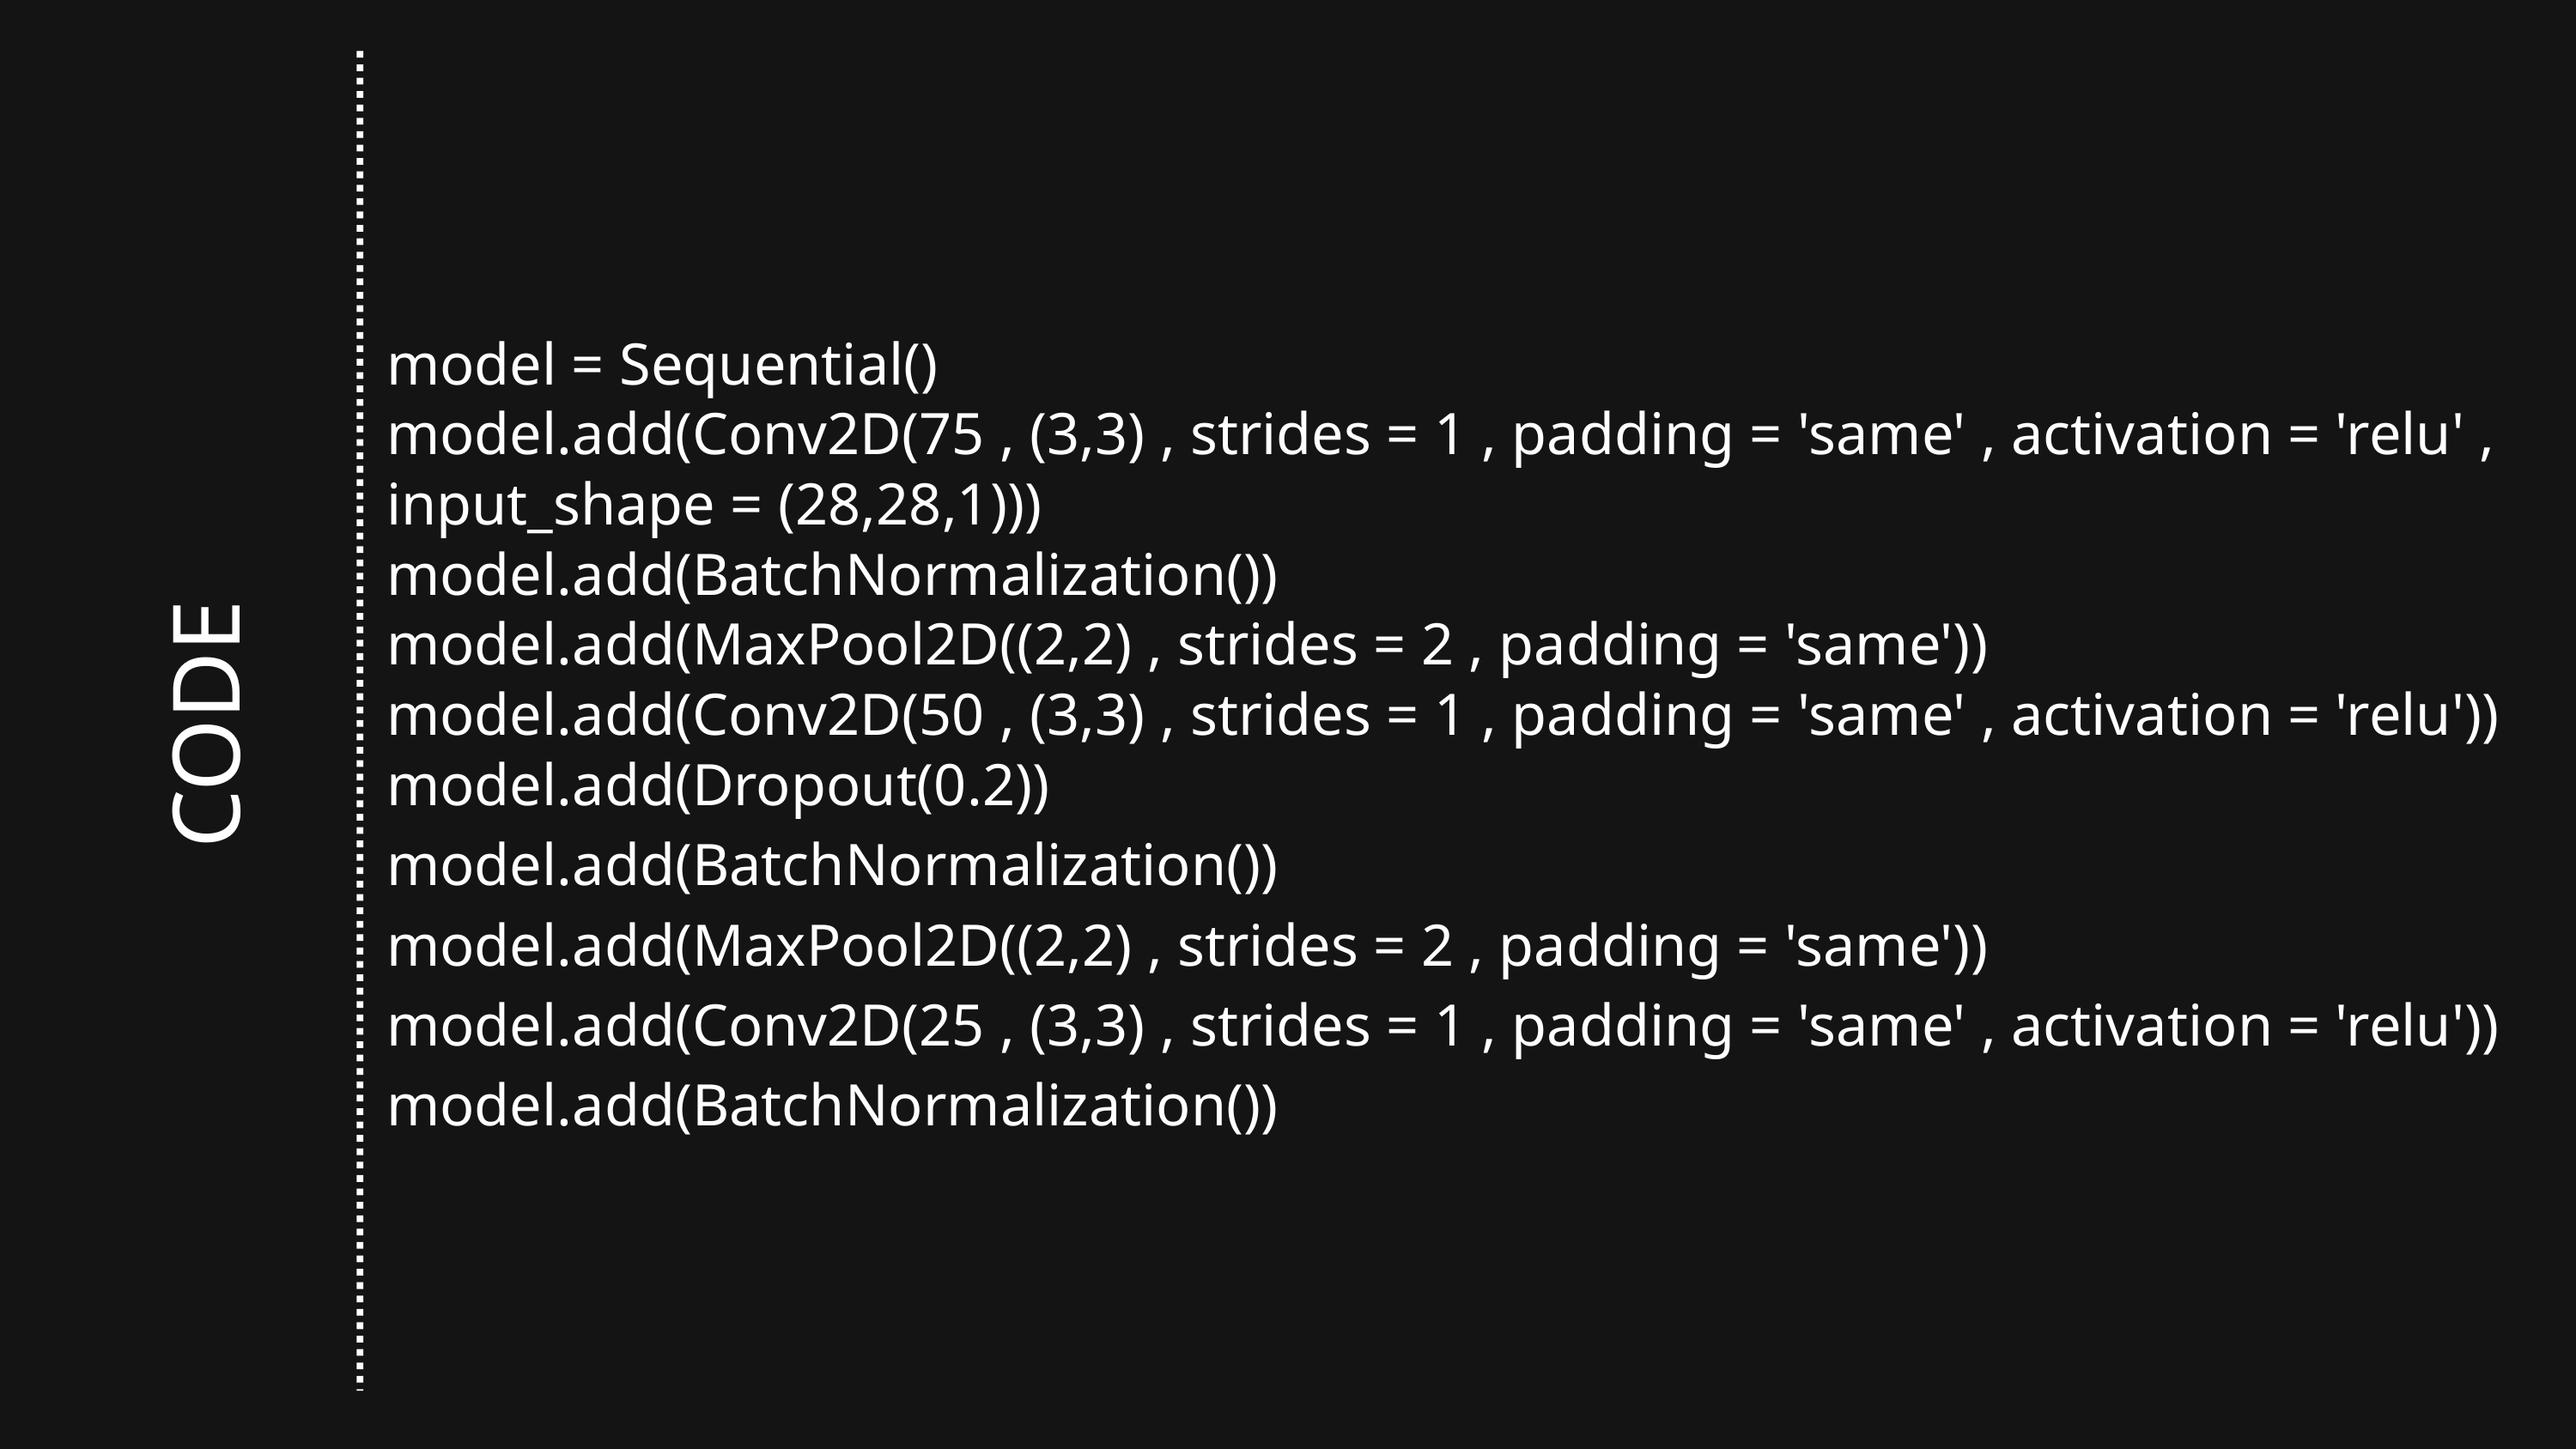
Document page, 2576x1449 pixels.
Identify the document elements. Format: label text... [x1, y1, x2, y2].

text_box model = Sequential() model.add(Conv2D(75 , (3,3) , strides = 1 , padding = 'same' , activation = 'relu' , input_shape = (28,28,1))) model.add(BatchNormalization()) model.add(MaxPool2D((2,2) , strides = 2 , padding = 'same')) model.add(Conv2D(50 , (3,3) , strides = 1 , padding = 'same' , activation = 'relu')) model.add(Dropout(0.2)) model.add(BatchNormalization()) model.add(MaxPool2D((2,2) , strides = 2 , padding = 'same')) model.add(Conv2D(25 , (3,3) , strides = 1 , padding = 'same' , activation = 'relu')) model.add(BatchNormalization()) [386, 256, 2576, 1278]
text_box CODE [128, 256, 259, 1193]
